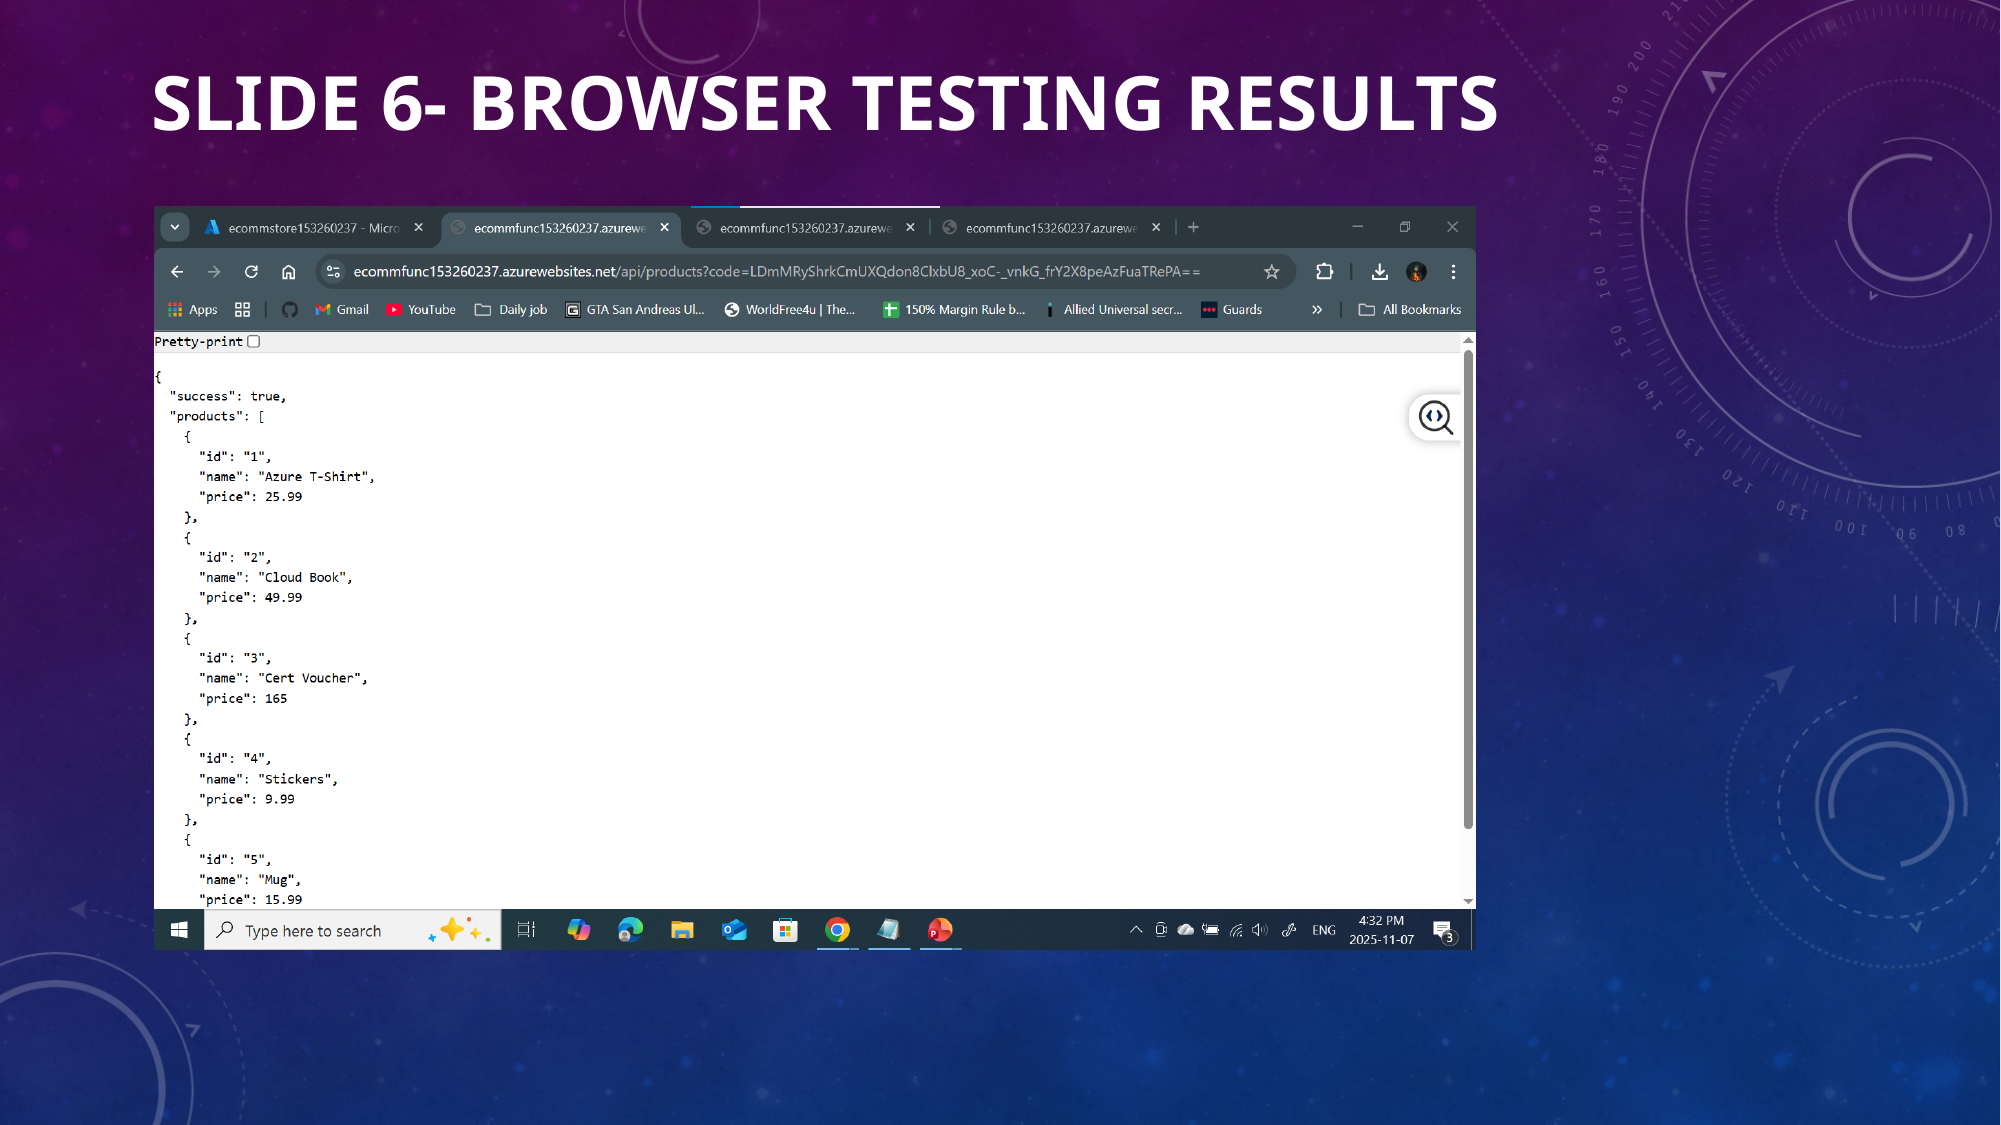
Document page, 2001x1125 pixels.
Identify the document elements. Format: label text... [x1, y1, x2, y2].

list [154, 206, 1476, 951]
title Slide 6- Browser Testing Results [136, 25, 1799, 265]
picture [0, 0, 2001, 1125]
